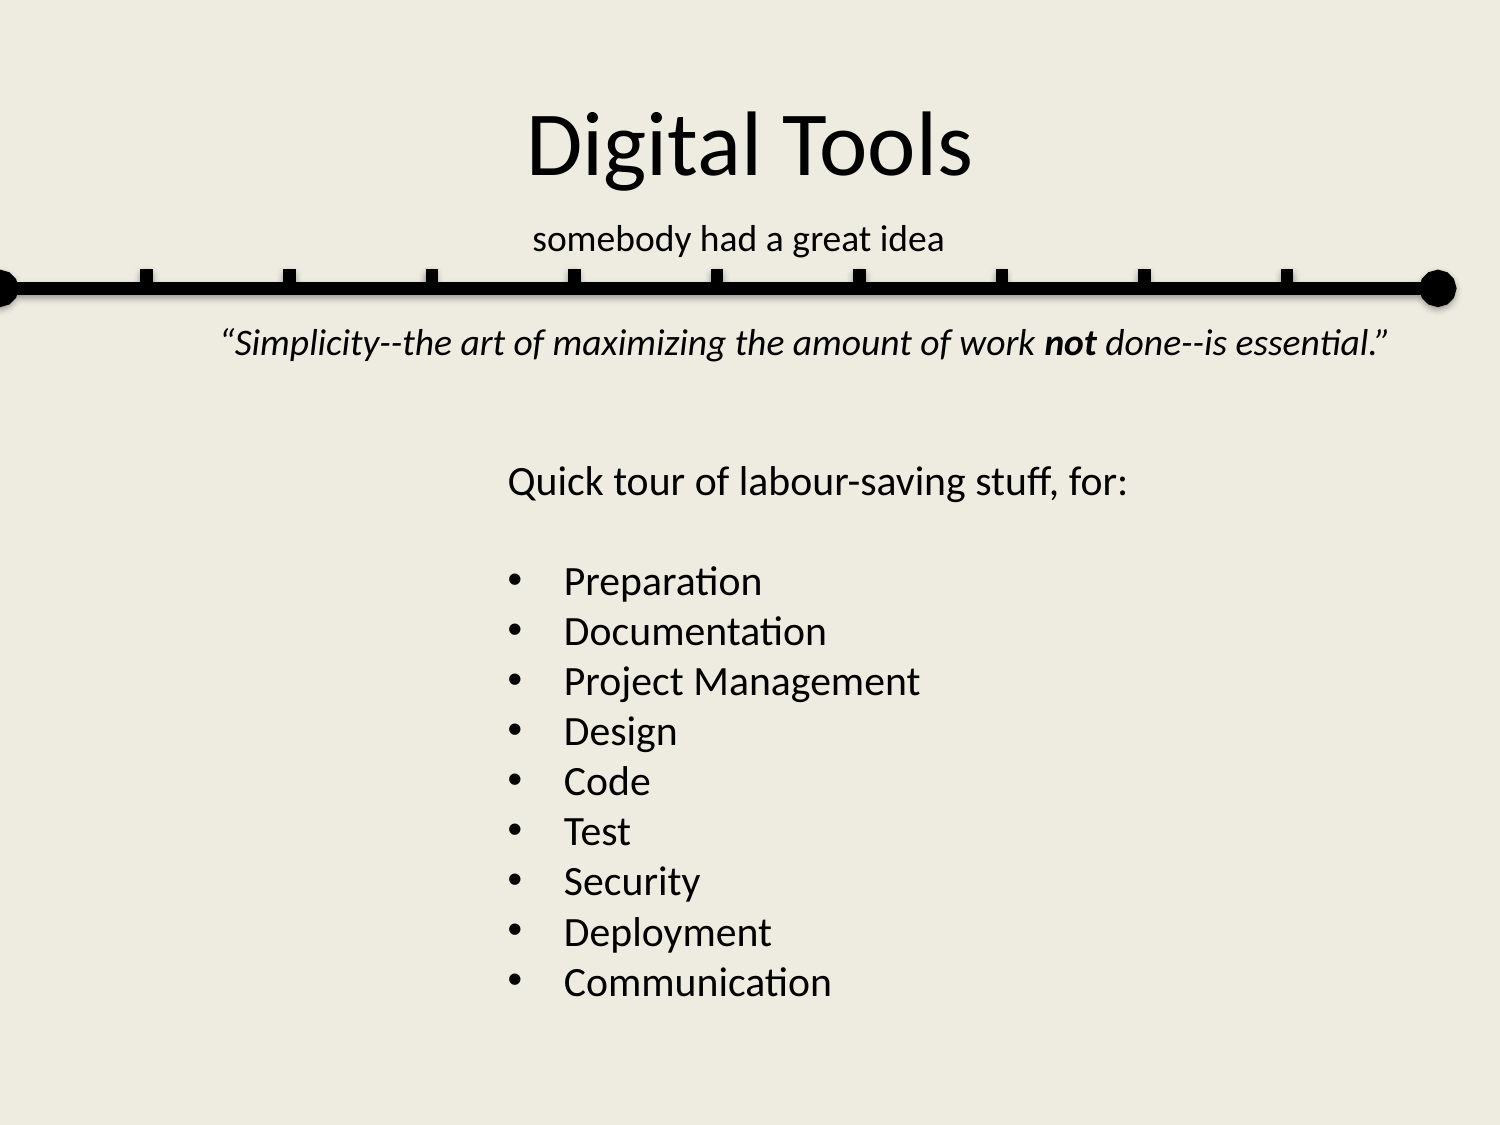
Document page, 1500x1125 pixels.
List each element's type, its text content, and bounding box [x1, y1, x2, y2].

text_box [709, 0, 729, 999]
text_box “Simplicity--the art of maximizing the amount of work not done--is essential.” [733, 310, 1460, 371]
text_box somebody had a great idea [517, 206, 704, 267]
text_box “Simplicity--the art of maximizing the amount of work not done--is essential.” [150, 310, 704, 371]
text_box Quick tour of labour-saving stuff, for: Preparation Documentation Project Management Design Code Test Security Deployment Communication [417, 396, 1174, 1062]
title Digital Tools [733, 45, 1425, 233]
text_box somebody had a great idea [733, 206, 961, 267]
title Digital Tools [75, 45, 704, 233]
